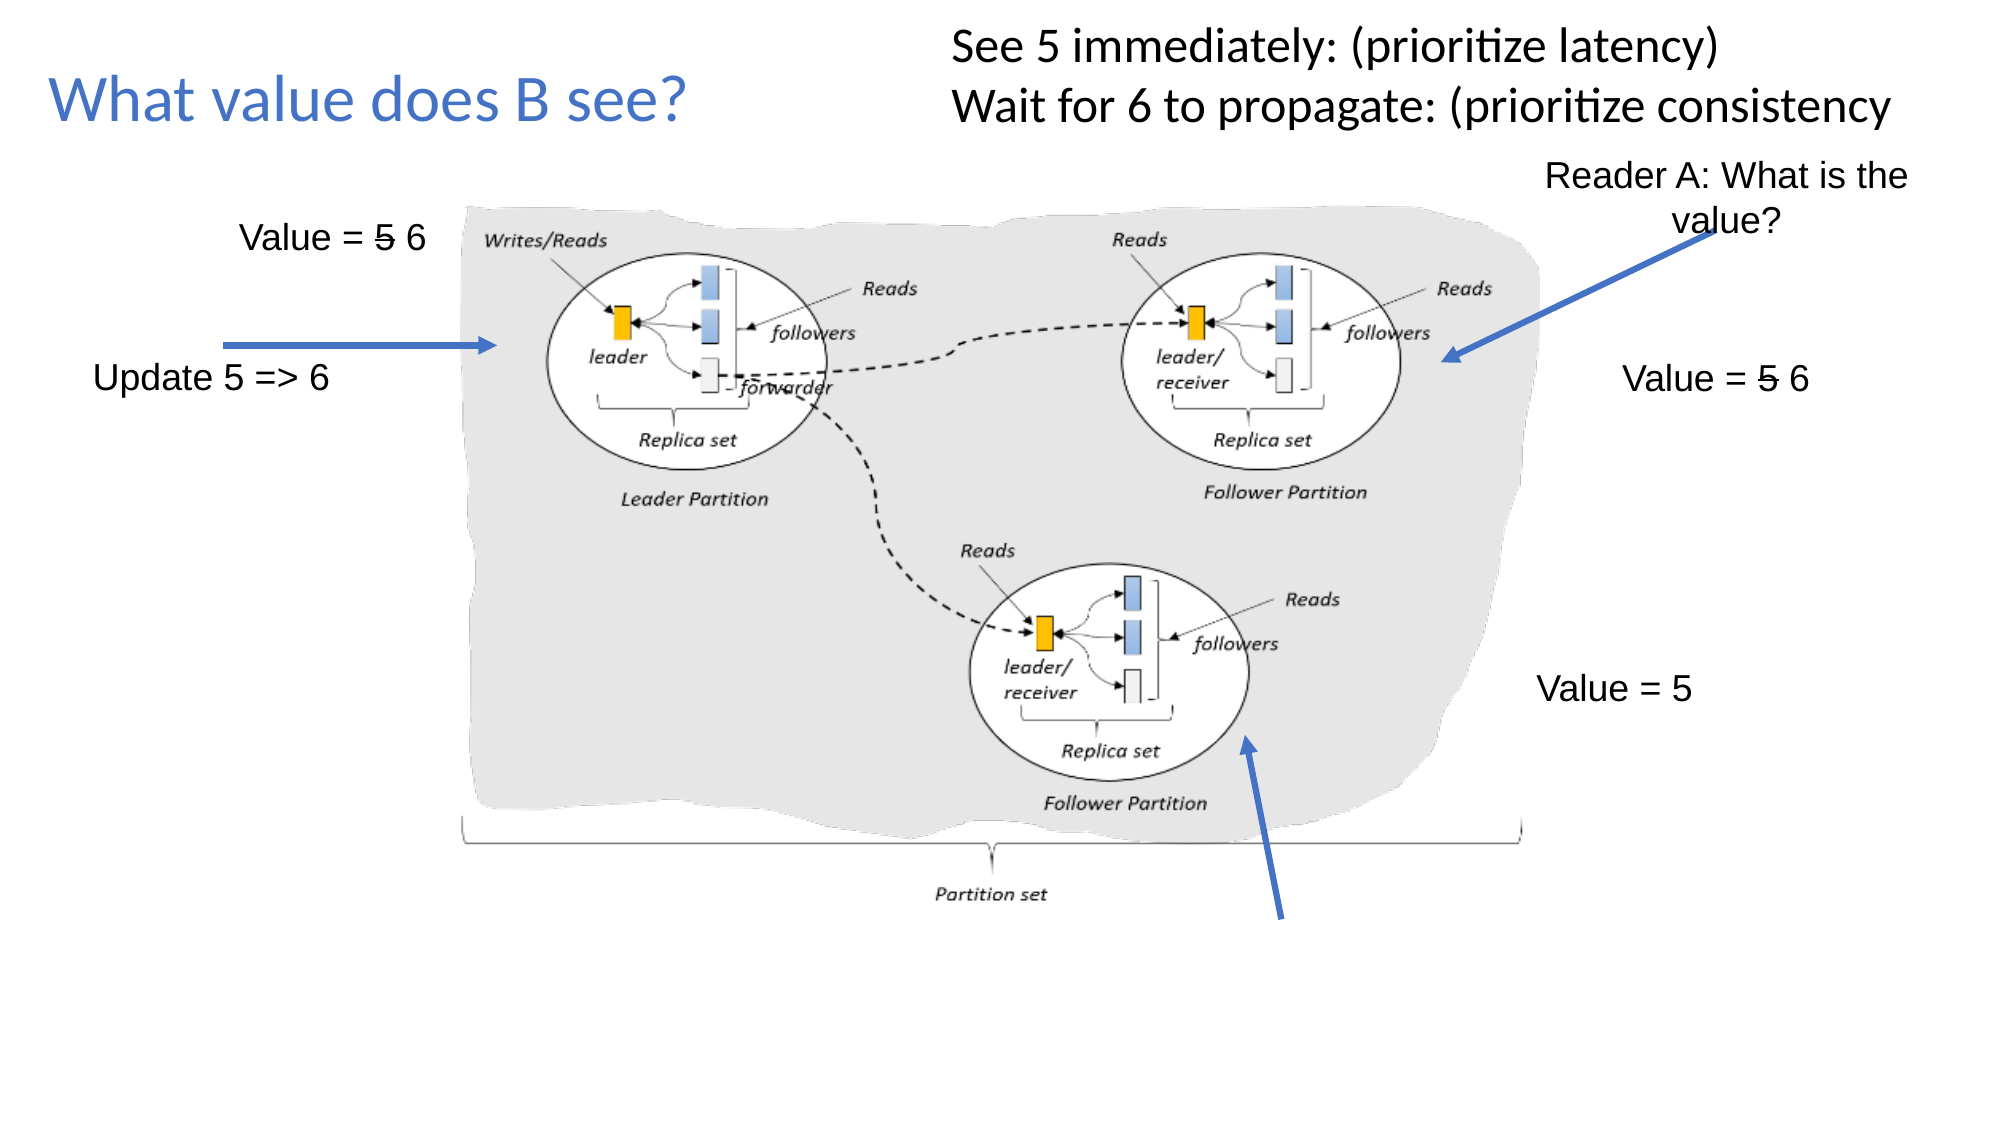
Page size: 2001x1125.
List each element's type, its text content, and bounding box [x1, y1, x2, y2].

text_box Value = 5 [1540, 656, 1708, 716]
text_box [1244, 734, 1282, 920]
text_box Reader A: What is the value? [1486, 143, 1967, 249]
picture [460, 205, 1540, 920]
text_box Update 5 => 6 [77, 345, 346, 406]
text_box Value = 5 6 [1607, 346, 1825, 406]
text_box See 5 immediately: (prioritize latency) Wait for 6 to propagate: (prioritize consistency [936, 5, 2000, 47]
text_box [1440, 230, 1716, 363]
text_box What value does B see? [33, 47, 2000, 142]
text_box Value = 5 6 [224, 205, 442, 266]
